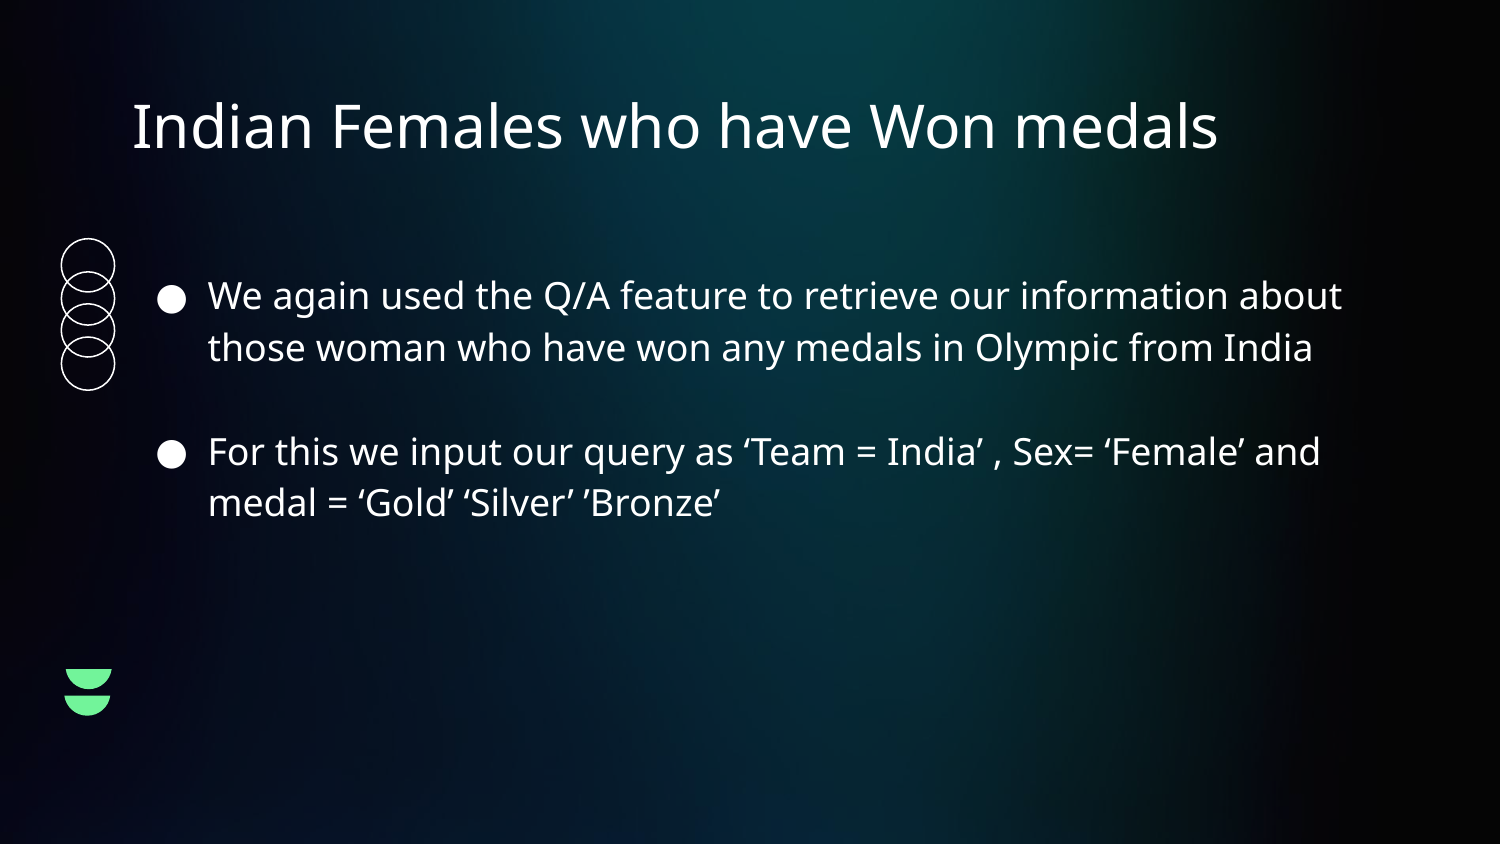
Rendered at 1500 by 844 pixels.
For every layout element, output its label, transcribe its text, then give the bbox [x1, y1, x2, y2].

list We again used the Q/A feature to retrieve our information about those woman who have won any medals in Olympic from India For this we input our query as ‘Team = India’ , Sex= ‘Female’ and medal = ‘Gold’ ‘Silver’ ’Bronze’ [117, 250, 1383, 394]
title Indian Females who have Won medals [117, 88, 1383, 158]
picture [0, 0, 1500, 844]
